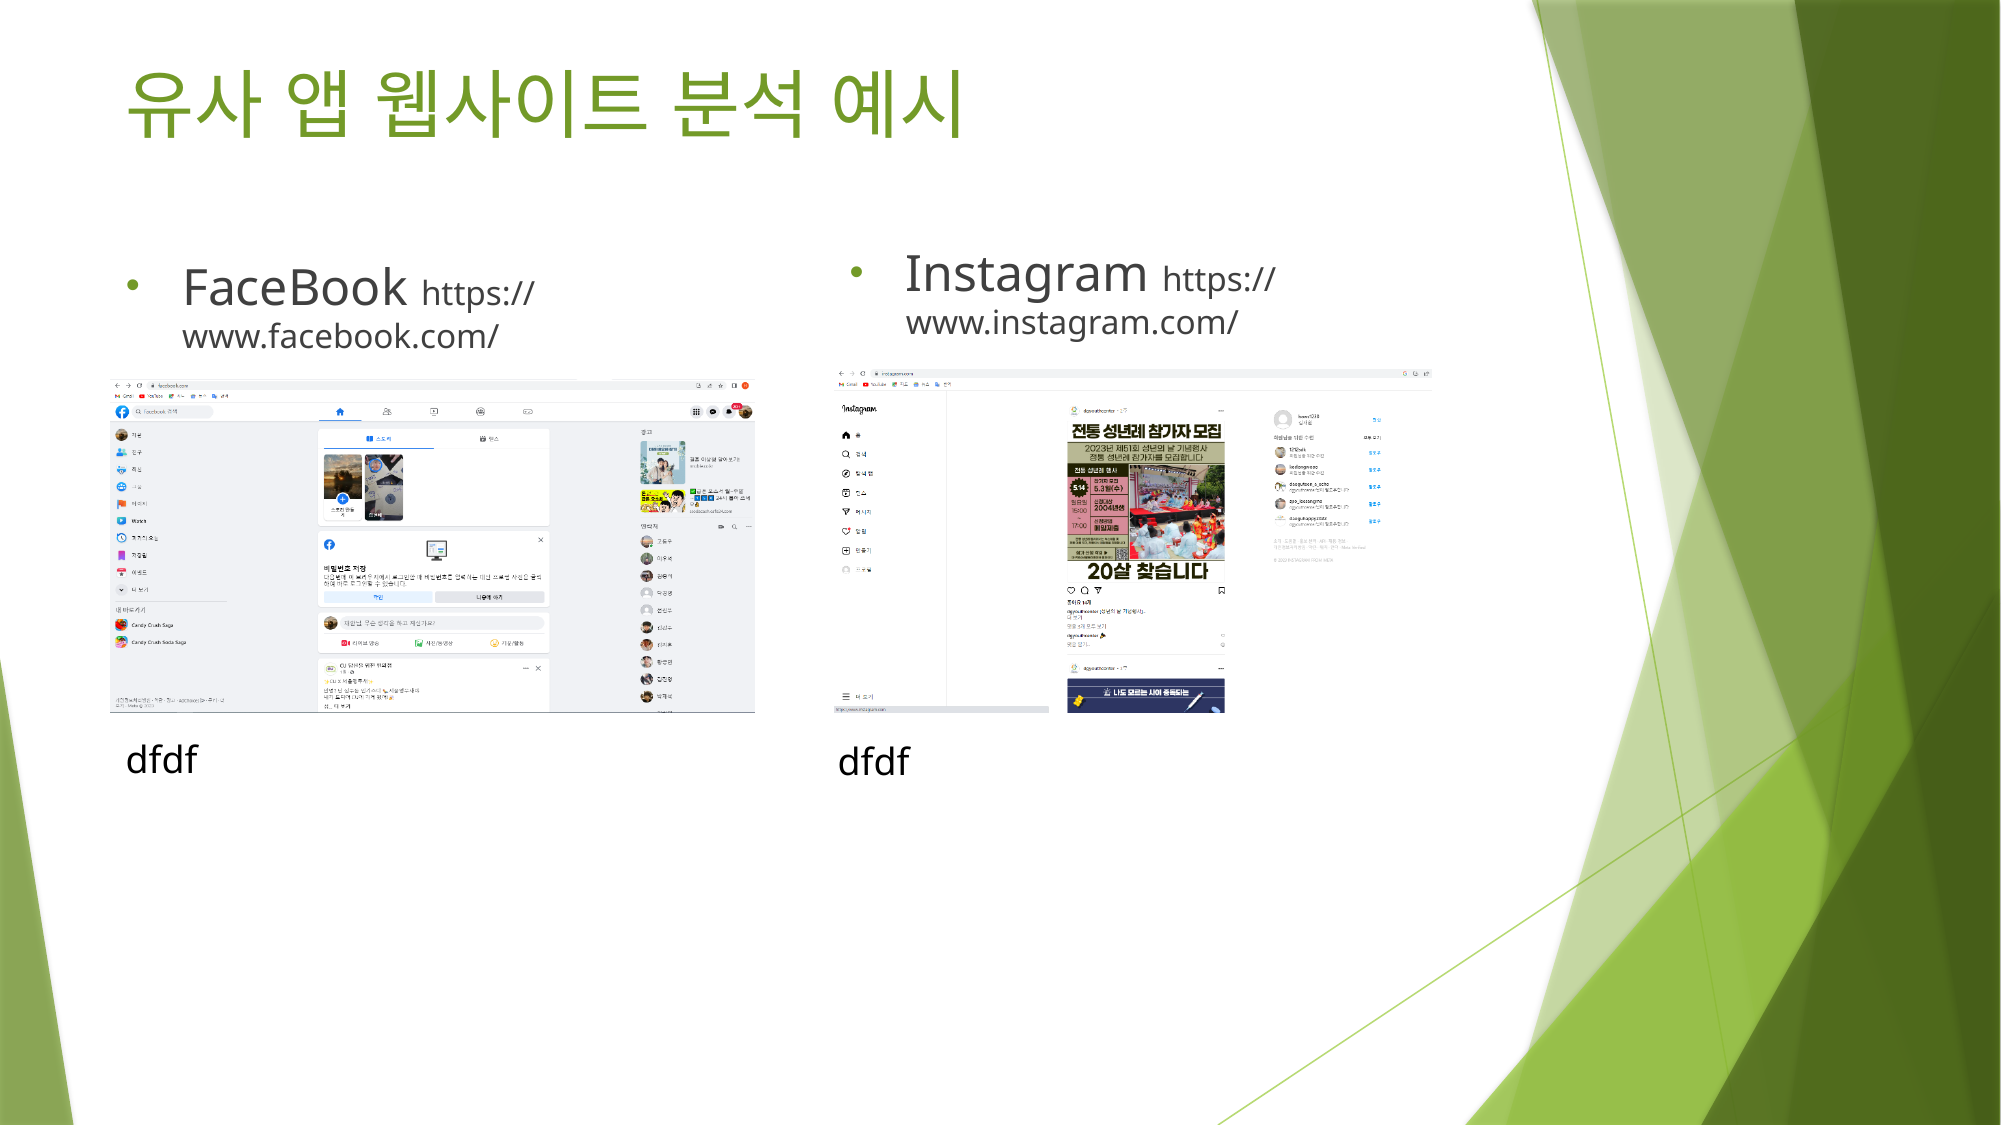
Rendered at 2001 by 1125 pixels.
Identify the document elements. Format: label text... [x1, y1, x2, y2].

text_box dfdf [822, 731, 1550, 791]
text_box dfdf [110, 728, 754, 789]
list FaceBook https://www.facebook.com/ [110, 267, 798, 363]
list Instagram https://www.instagram.com/ [834, 254, 1576, 349]
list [833, 367, 1432, 713]
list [110, 378, 755, 713]
text_box 유사 앱 웹사이트 분석 예시 [110, 49, 1521, 267]
